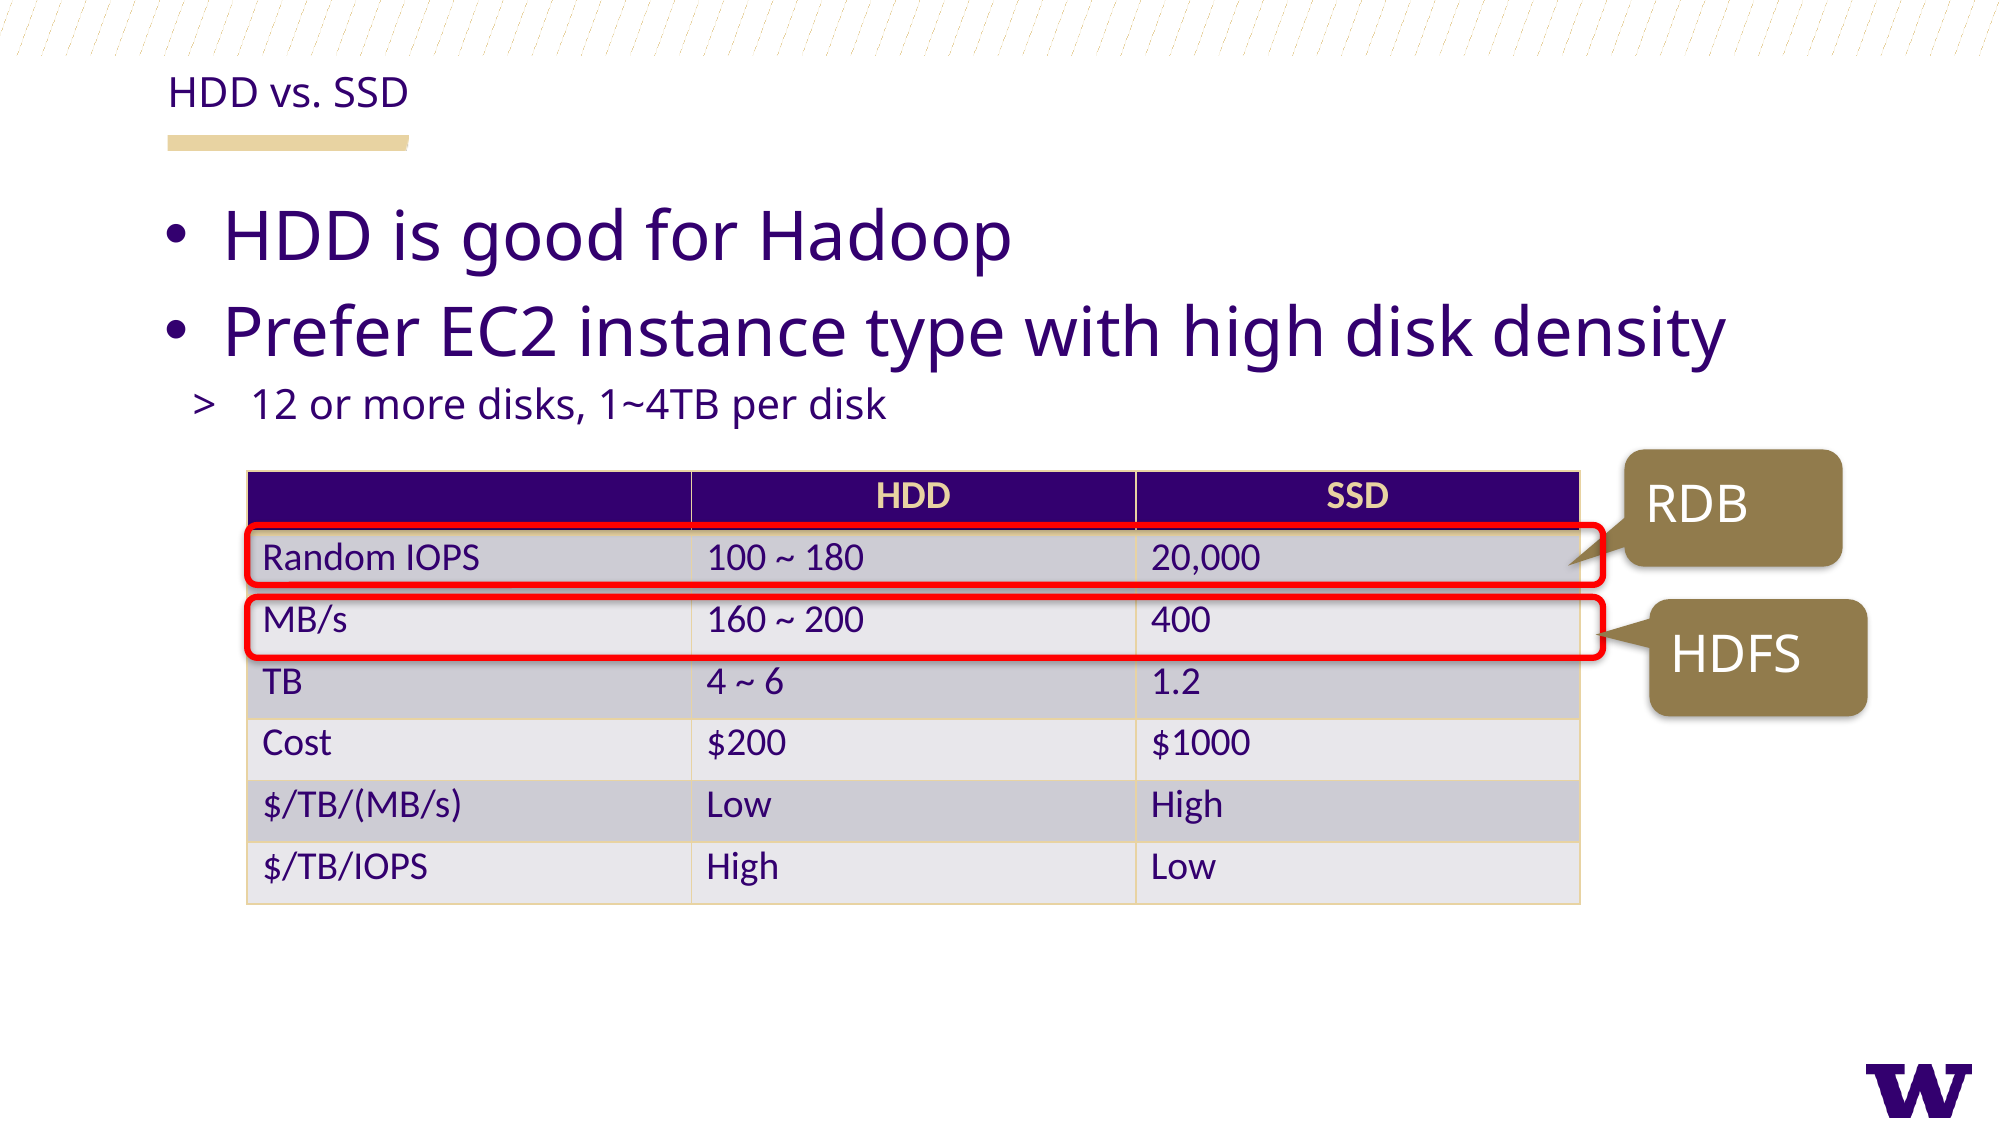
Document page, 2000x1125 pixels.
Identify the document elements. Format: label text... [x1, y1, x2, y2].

table_cell $1000 [1137, 720, 1579, 780]
text_box HDFS [1594, 598, 1869, 718]
table_header [248, 472, 691, 526]
table_cell Cost [248, 720, 691, 780]
table_header SSD [1137, 472, 1579, 523]
table_cell $/TB/(MB/s) [248, 781, 691, 841]
list HDD vs. SSD [146, 60, 1937, 136]
text_box RDB [1605, 448, 1844, 568]
list HDD is good for Hadoop Prefer EC2 instance type with high disk density 12 or more disks, 1~4TB per disk [144, 181, 1937, 1053]
table_cell 1.2 [1137, 667, 1579, 718]
table_cell High [1137, 781, 1579, 841]
text_box [246, 524, 1604, 586]
table_cell 4 ~ 6 [692, 667, 1135, 718]
table_cell $200 [692, 720, 1135, 780]
table_cell Low [1137, 843, 1579, 903]
table_cell TB [248, 664, 691, 718]
table_cell $/TB/IOPS [248, 843, 691, 903]
table_cell Low [692, 781, 1135, 841]
picture [0, 0, 2000, 56]
text_box [246, 596, 1604, 659]
table_header HDD [692, 472, 1135, 523]
table_cell High [692, 843, 1135, 903]
